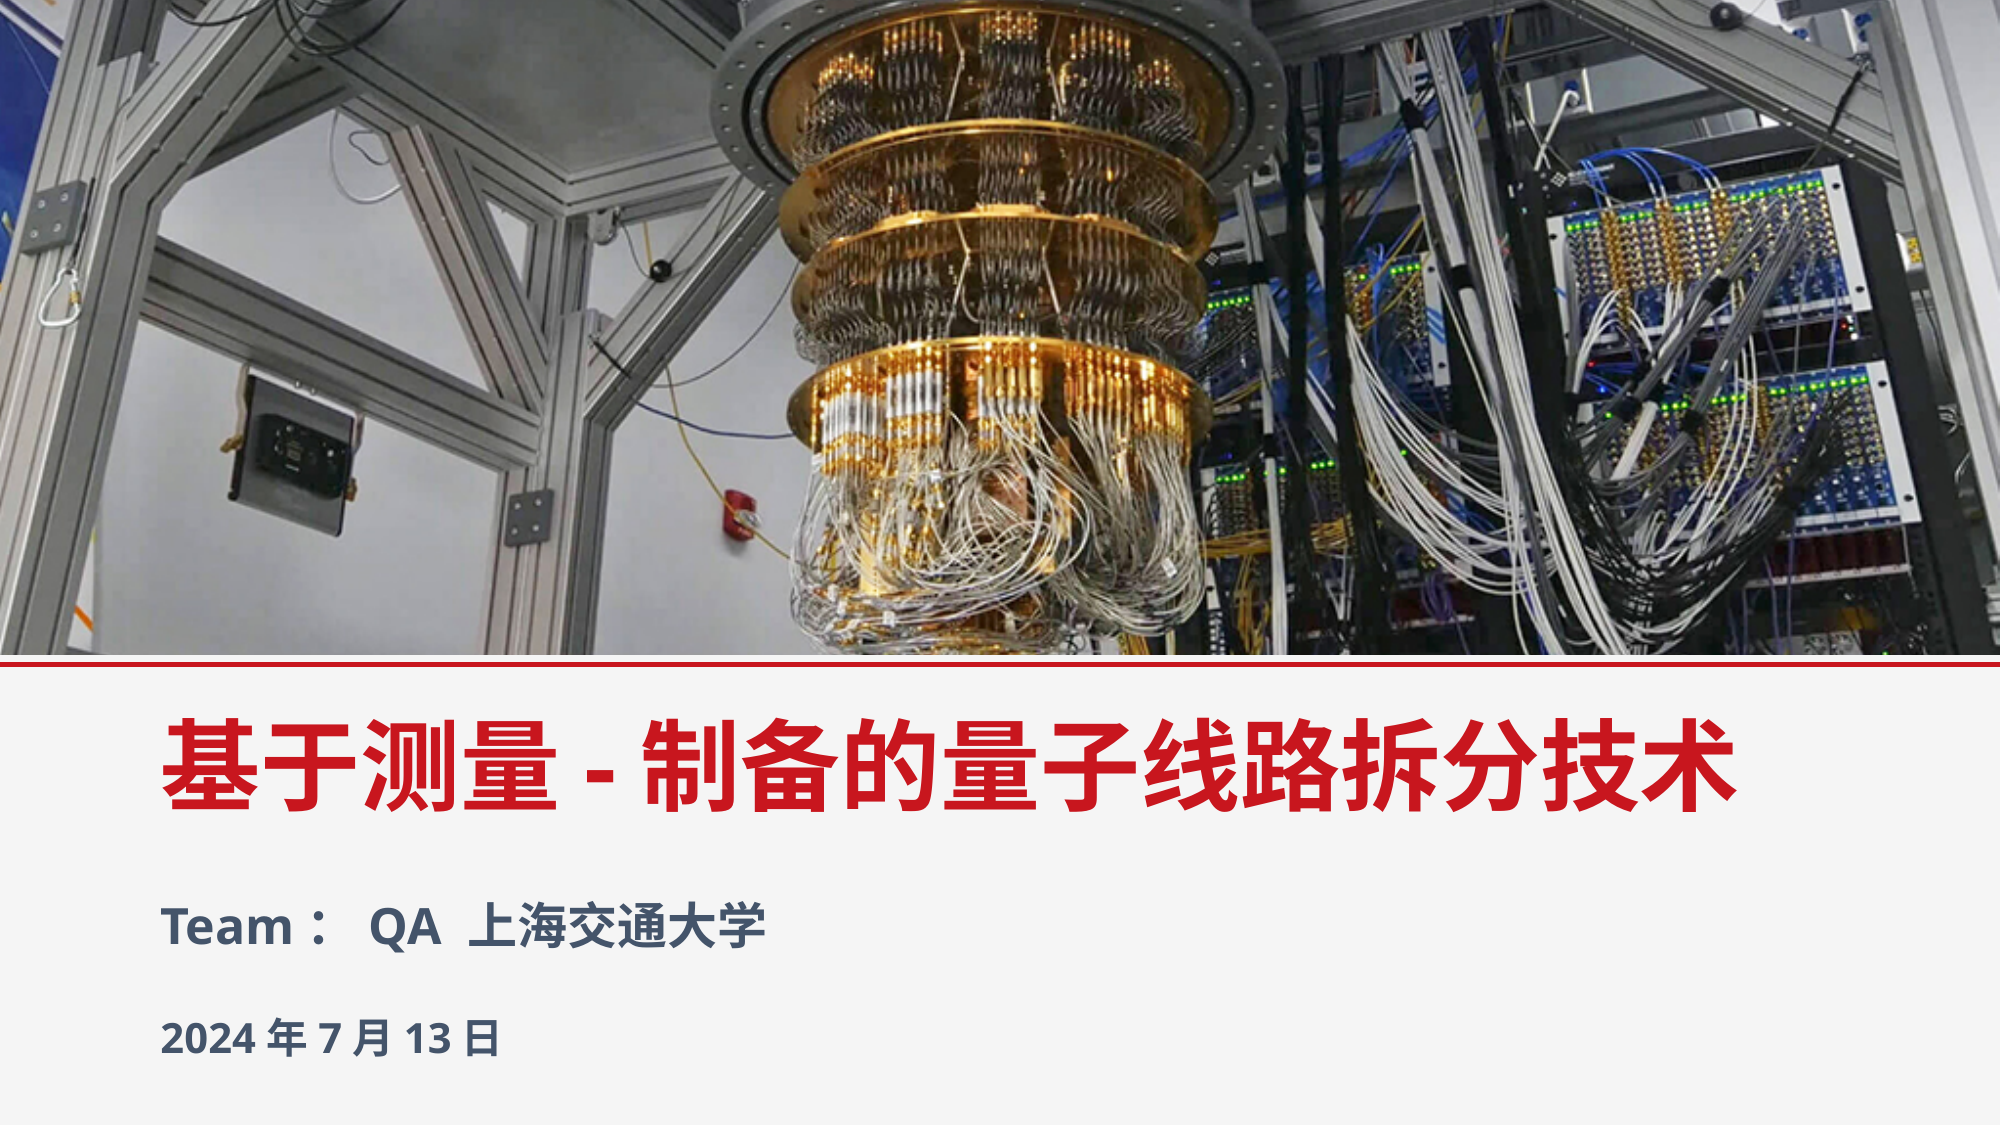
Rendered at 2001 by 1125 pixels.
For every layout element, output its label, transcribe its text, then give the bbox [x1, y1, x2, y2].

title 基于测量-制备的量子线路拆分技术 [145, 676, 1975, 851]
list 2024年7月13日 [145, 999, 622, 1074]
list Team：QA 上海交通大学 [145, 875, 822, 974]
picture [0, 0, 2000, 655]
